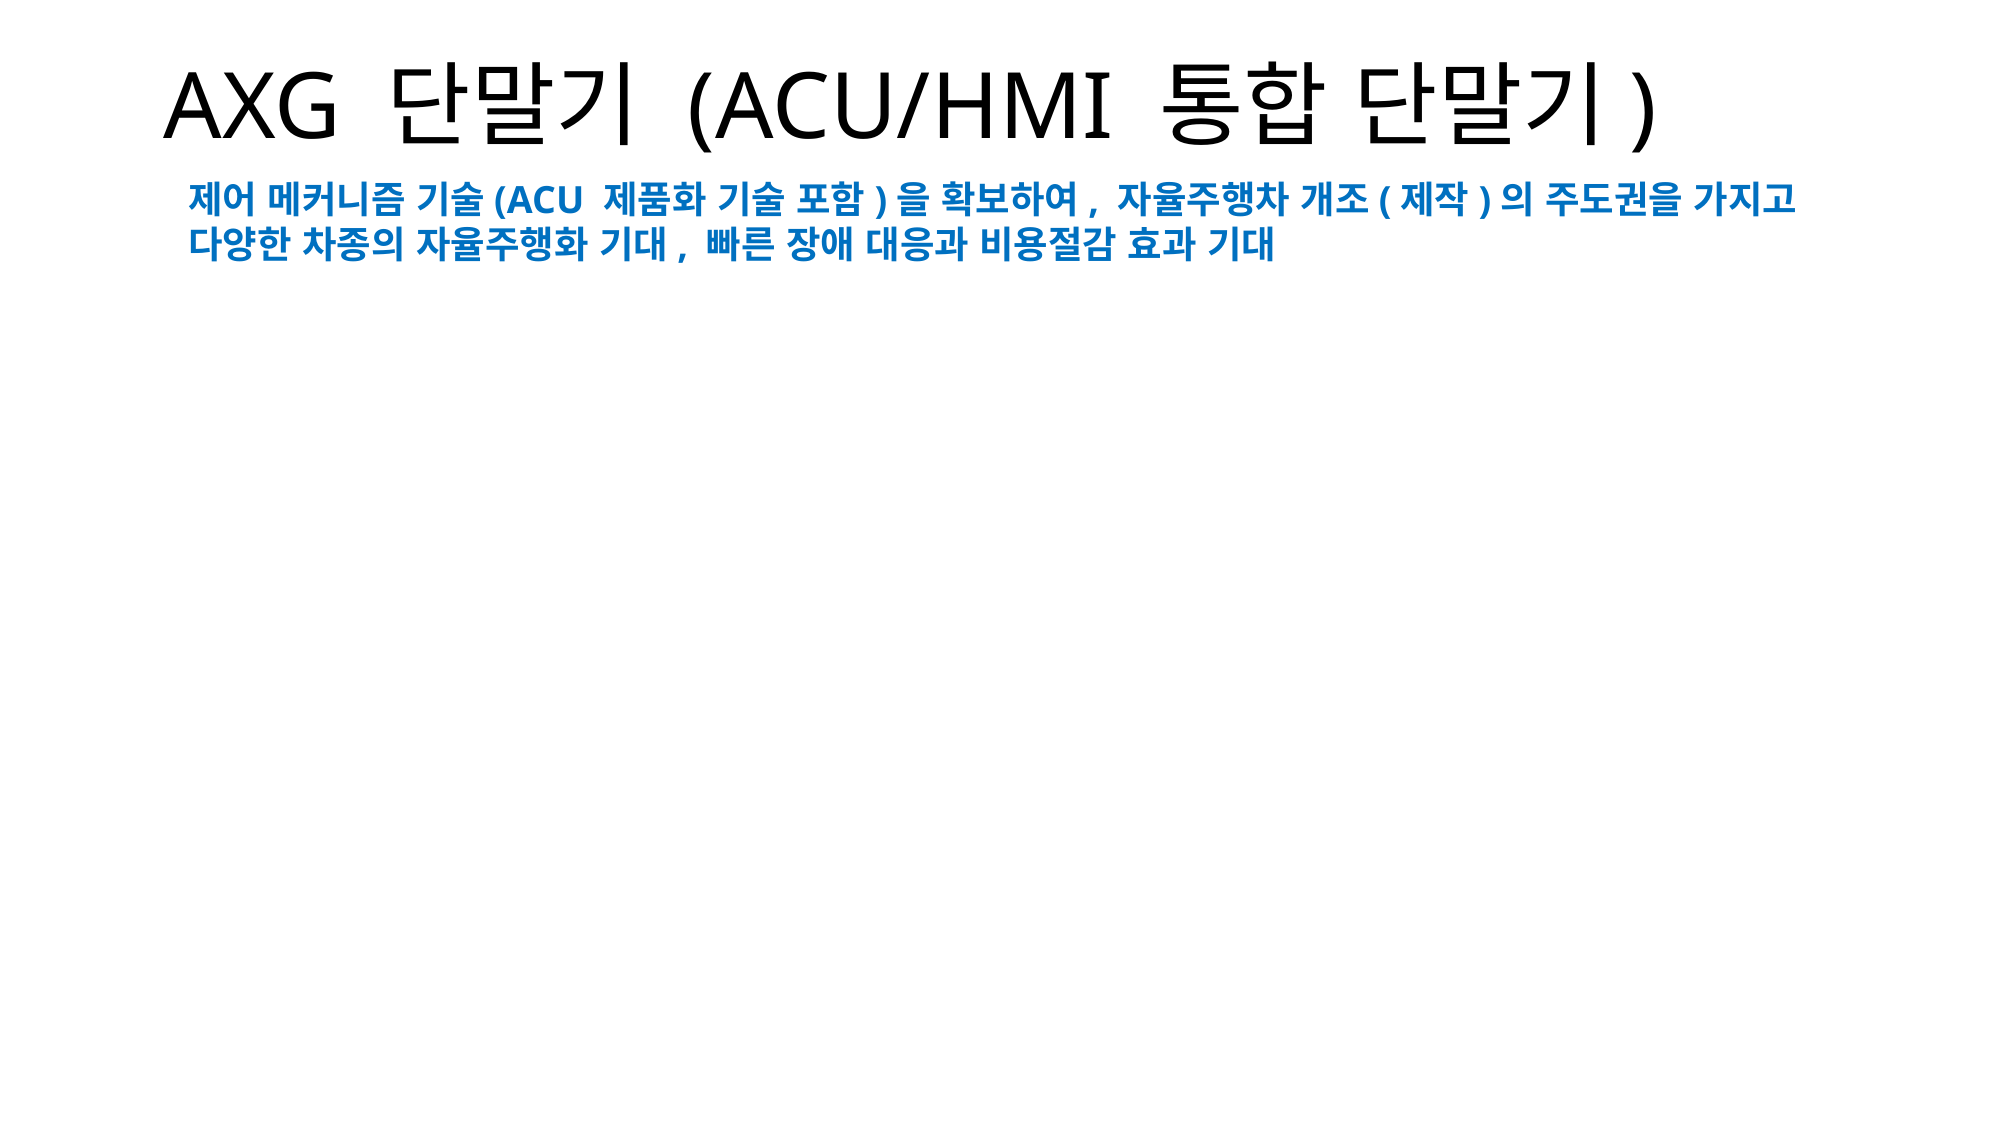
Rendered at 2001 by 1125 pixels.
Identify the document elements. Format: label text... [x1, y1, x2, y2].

title AXG 단말기 (ACU/HMI 통합 단말기) [148, 0, 1874, 218]
text_box 제어 메커니즘 기술(ACU 제품화 기술 포함)을 확보하여, 자율주행차 개조(제작)의 주도권을 가지고 다양한 차종의 자율주행화 기대, 빠른 장애 대응과 비용절감 효과 기대 [173, 168, 1823, 274]
